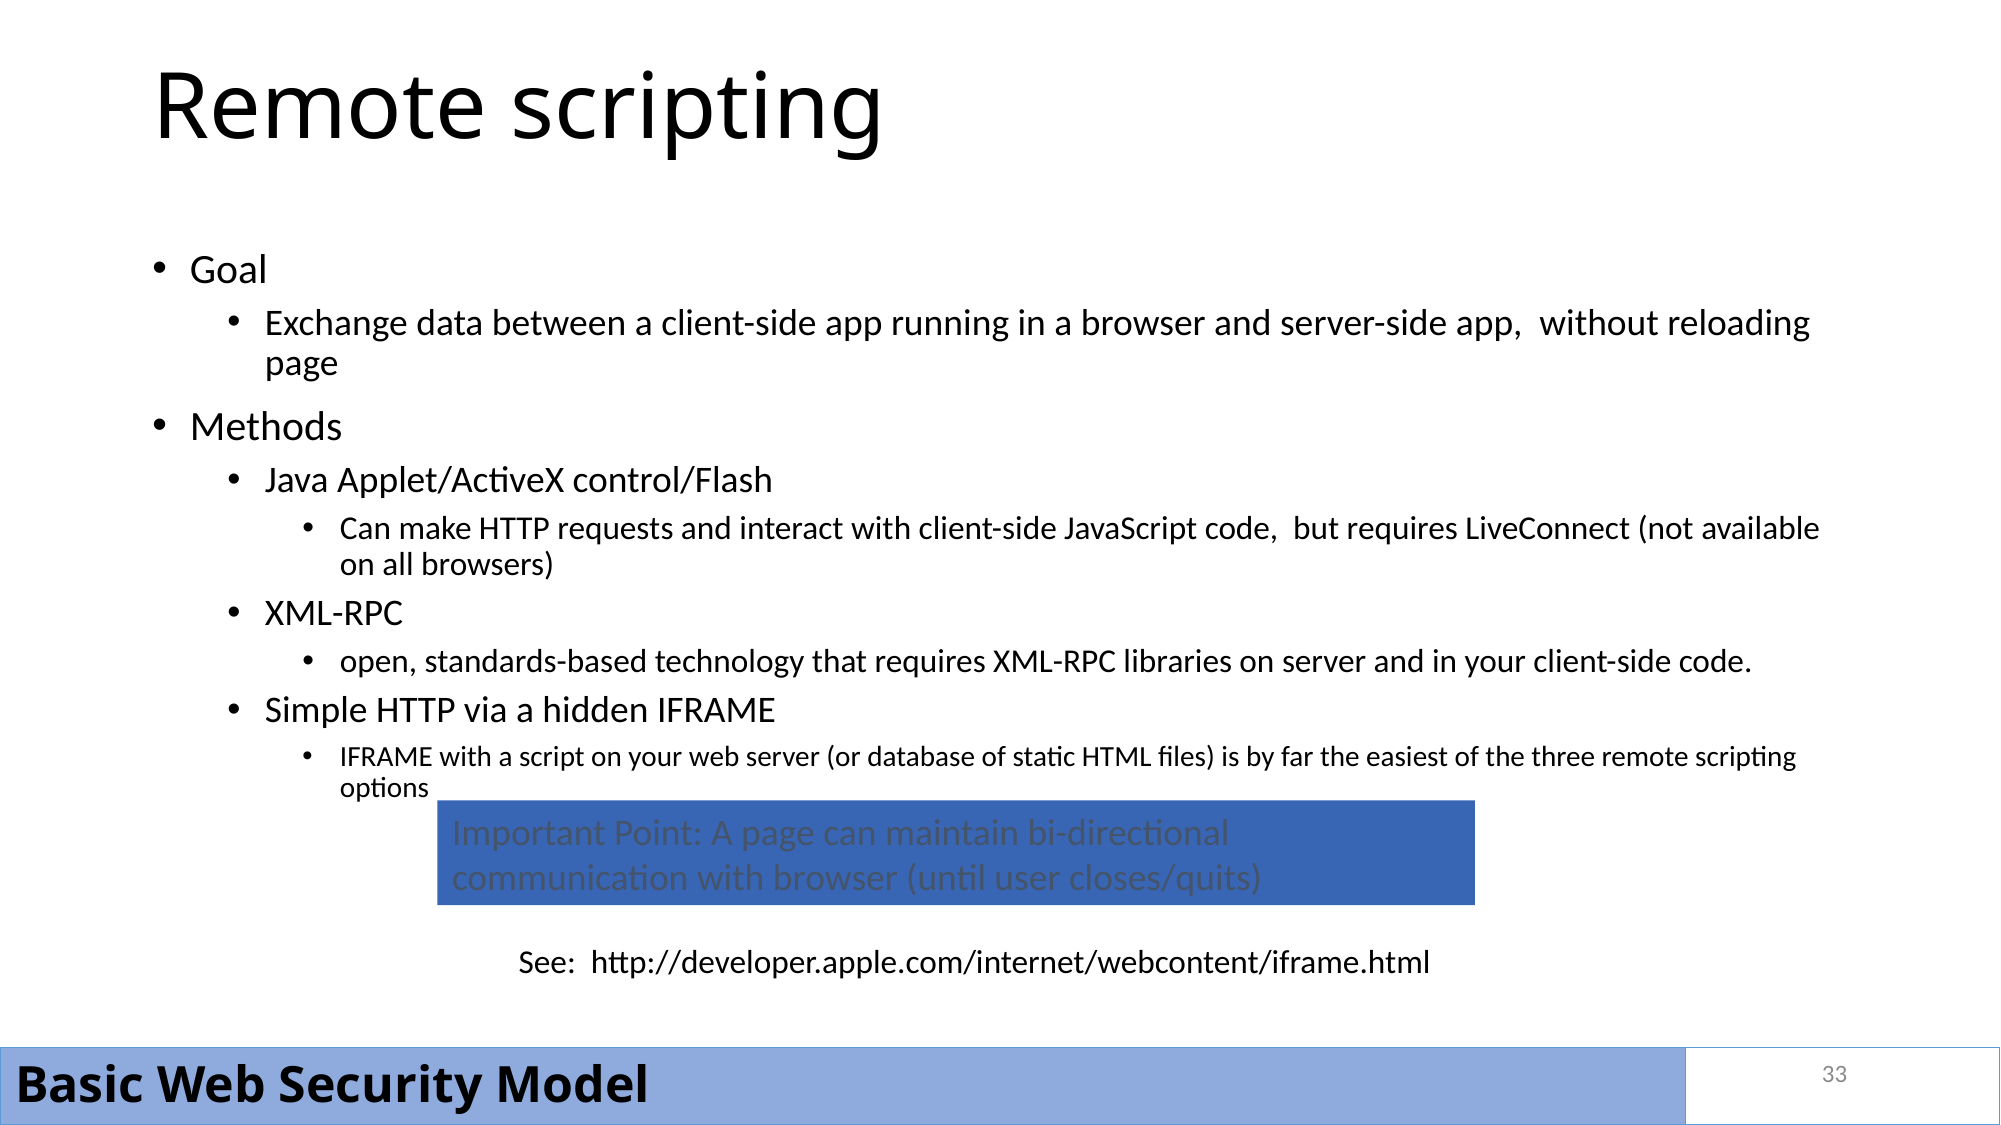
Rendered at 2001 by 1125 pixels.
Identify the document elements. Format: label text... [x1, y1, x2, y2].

title Remote scripting [137, 0, 1863, 218]
text_box Important Point: A page can maintain bi-directional communication with browser (until user closes/quits) [437, 800, 1475, 906]
slide_number 33 [1412, 1042, 1863, 1103]
list Goal Exchange data between a client-side app running in a browser and server-side app, without reloading page Methods Java Applet/ActiveX control/Flash Can make HTTP requests and interact with client-side JavaScript code, but requires LiveConnect (not available on all browsers) XML-RPC open, standards-based technology that requires XML-RPC libraries on server and in your client-side code. Simple HTTP via a hidden IFRAME IFRAME with a script on your web server (or database of static HTML files) is by far the easiest of the three remote scripting options [137, 240, 1863, 954]
text_box [1685, 1047, 2000, 1125]
text_box See: http://developer.apple.com/internet/webcontent/iframe.html [504, 932, 1447, 987]
text_box Basic Web Security Model [0, 1047, 1685, 1125]
